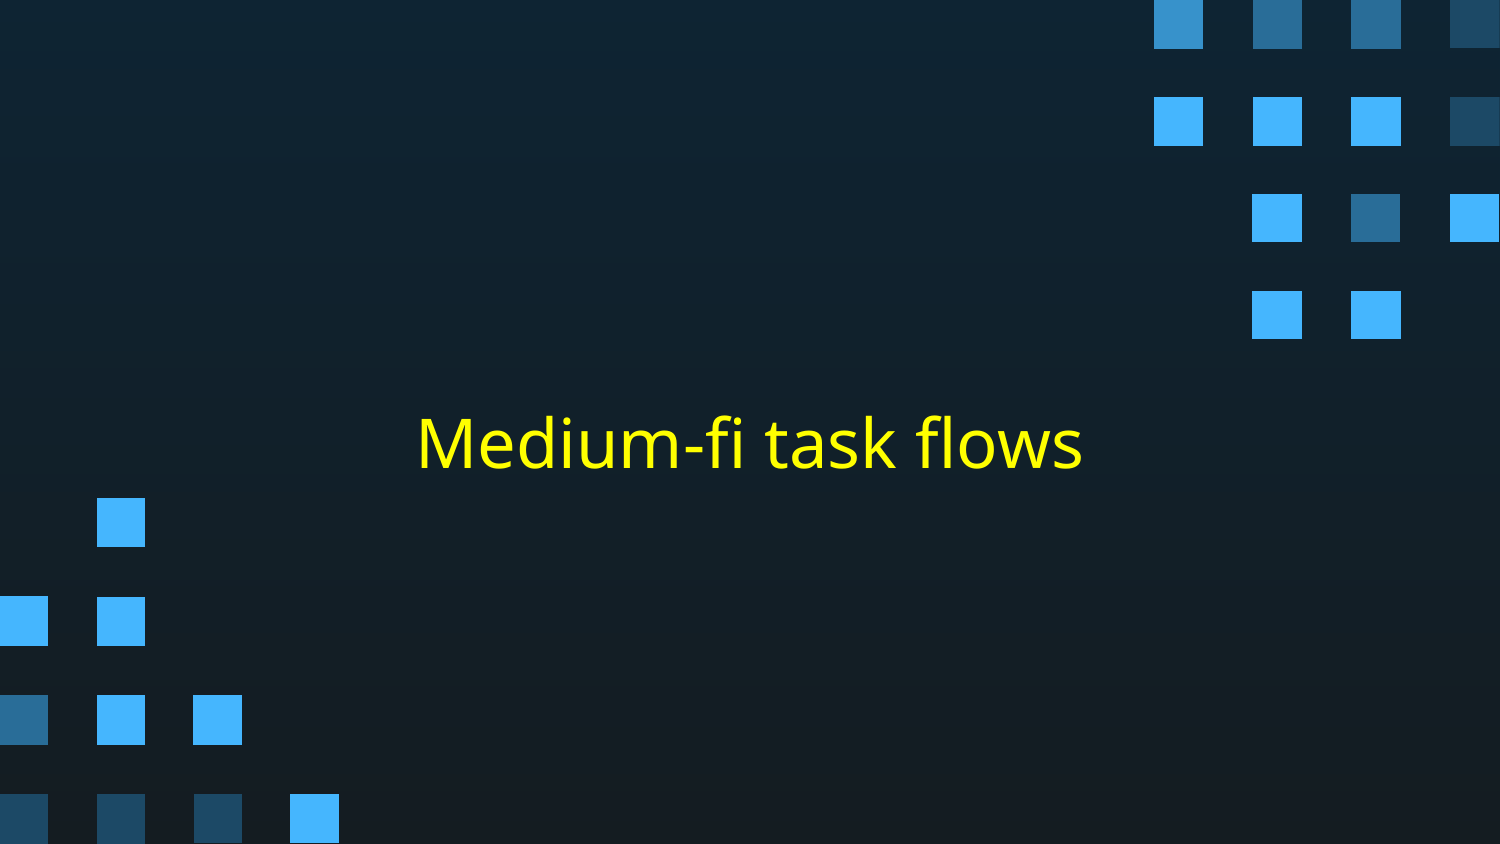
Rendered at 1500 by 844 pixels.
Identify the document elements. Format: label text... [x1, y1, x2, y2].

title Medium-fi task flows [360, 292, 1140, 589]
